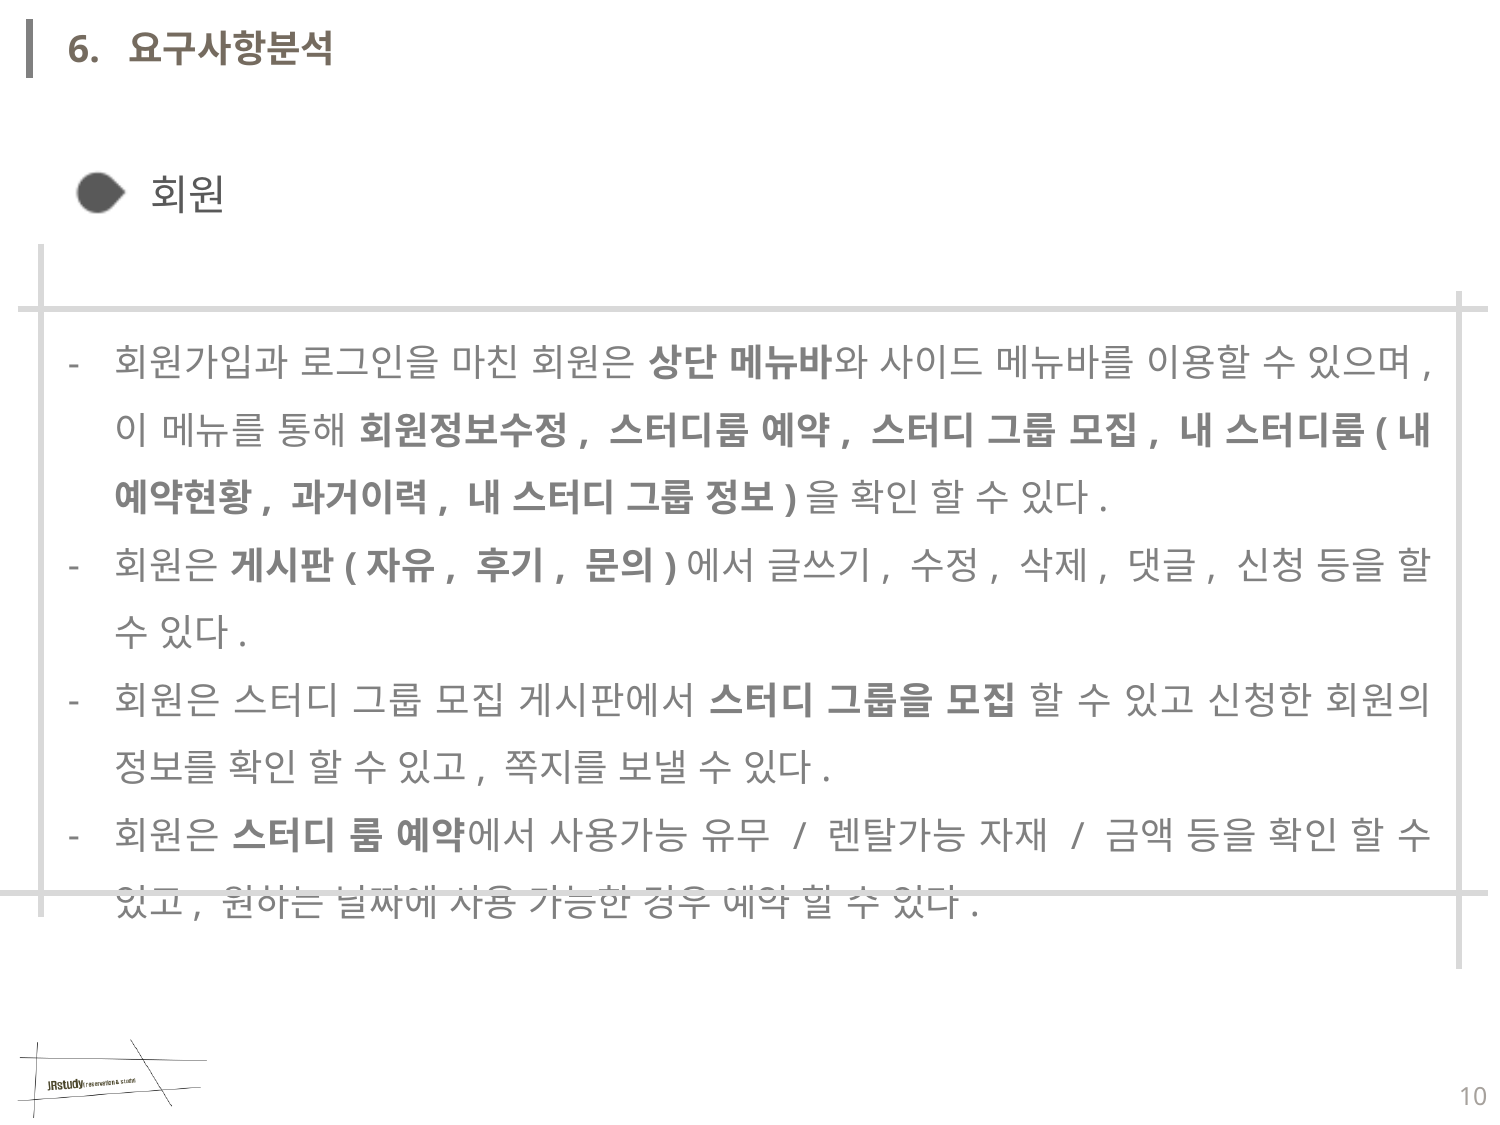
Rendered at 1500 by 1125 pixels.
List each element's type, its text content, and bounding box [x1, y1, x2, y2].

slide_number 10 [1152, 1067, 1500, 1125]
text_box 회원가입과 로그인을 마친 회원은 상단 메뉴바와 사이드 메뉴바를 이용할 수 있으며, 이 메뉴를 통해 회원정보수정, 스터디룸 예약, 스터디 그룹 모집, 내 스터디룸(내 예약현황, 과거이력, 내 스터디 그룹 정보)을 확인 할 수 있다. 회원은 게시판(자유, 후기, 문의)에서 글쓰기, 수정, 삭제, 댓글, 신청 등을 할 수 있다. 회원은 스터디 그룹 모집 게시판에서 스터디 그룹을 모집 할 수 있고 신청한 회원의 정보를 확인 할 수 있고, 쪽지를 보낼 수 있다. 회원은 스터디 룸 예약에서 사용가능 유무 / 렌탈가능 자재 / 금액 등을 확인 할 수 있고, 원하는 날짜에 사용 가능한 경우 예약 할 수 있다. [53, 901, 1447, 932]
text_box 6. 요구사항분석 [53, 17, 420, 78]
text_box 회원가입과 로그인을 마친 회원은 상단 메뉴바와 사이드 메뉴바를 이용할 수 있으며, 이 메뉴를 통해 회원정보수정, 스터디룸 예약, 스터디 그룹 모집, 내 스터디룸(내 예약현황, 과거이력, 내 스터디 그룹 정보)을 확인 할 수 있다. 회원은 게시판(자유, 후기, 문의)에서 글쓰기, 수정, 삭제, 댓글, 신청 등을 할 수 있다. 회원은 스터디 그룹 모집 게시판에서 스터디 그룹을 모집 할 수 있고 신청한 회원의 정보를 확인 할 수 있고, 쪽지를 보낼 수 있다. 회원은 스터디 룸 예약에서 사용가능 유무 / 렌탈가능 자재 / 금액 등을 확인 할 수 있고, 원하는 날짜에 사용 가능한 경우 예약 할 수 있다. [53, 318, 1447, 890]
text_box 회원 [88, 160, 343, 226]
picture [64, 165, 136, 223]
picture [17, 1039, 207, 1118]
